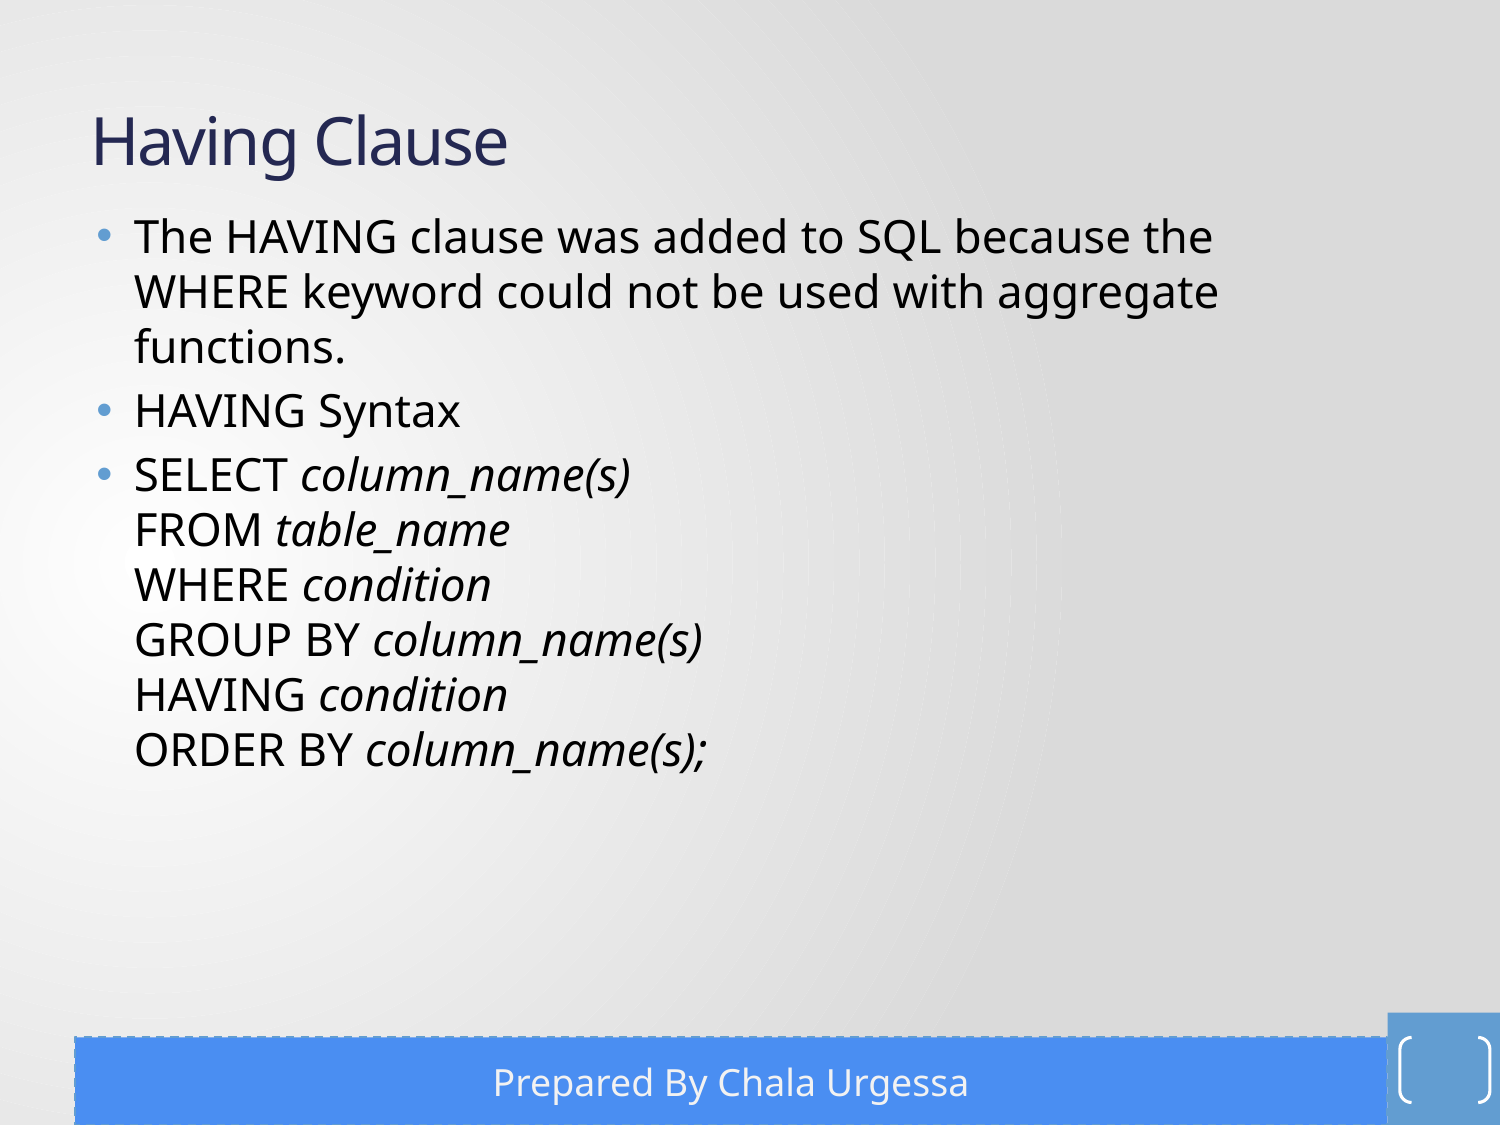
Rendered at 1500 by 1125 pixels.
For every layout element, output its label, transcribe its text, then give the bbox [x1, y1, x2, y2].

slide_number [1398, 1035, 1492, 1105]
list The HAVING clause was added to SQL because the WHERE keyword could not be used with aggregate functions. HAVING Syntax SELECT column_name(s) FROM table_name WHERE condition GROUP BY column_name(s) HAVING condition ORDER BY column_name(s); [62, 200, 1313, 988]
title Having Clause [75, 45, 1420, 233]
